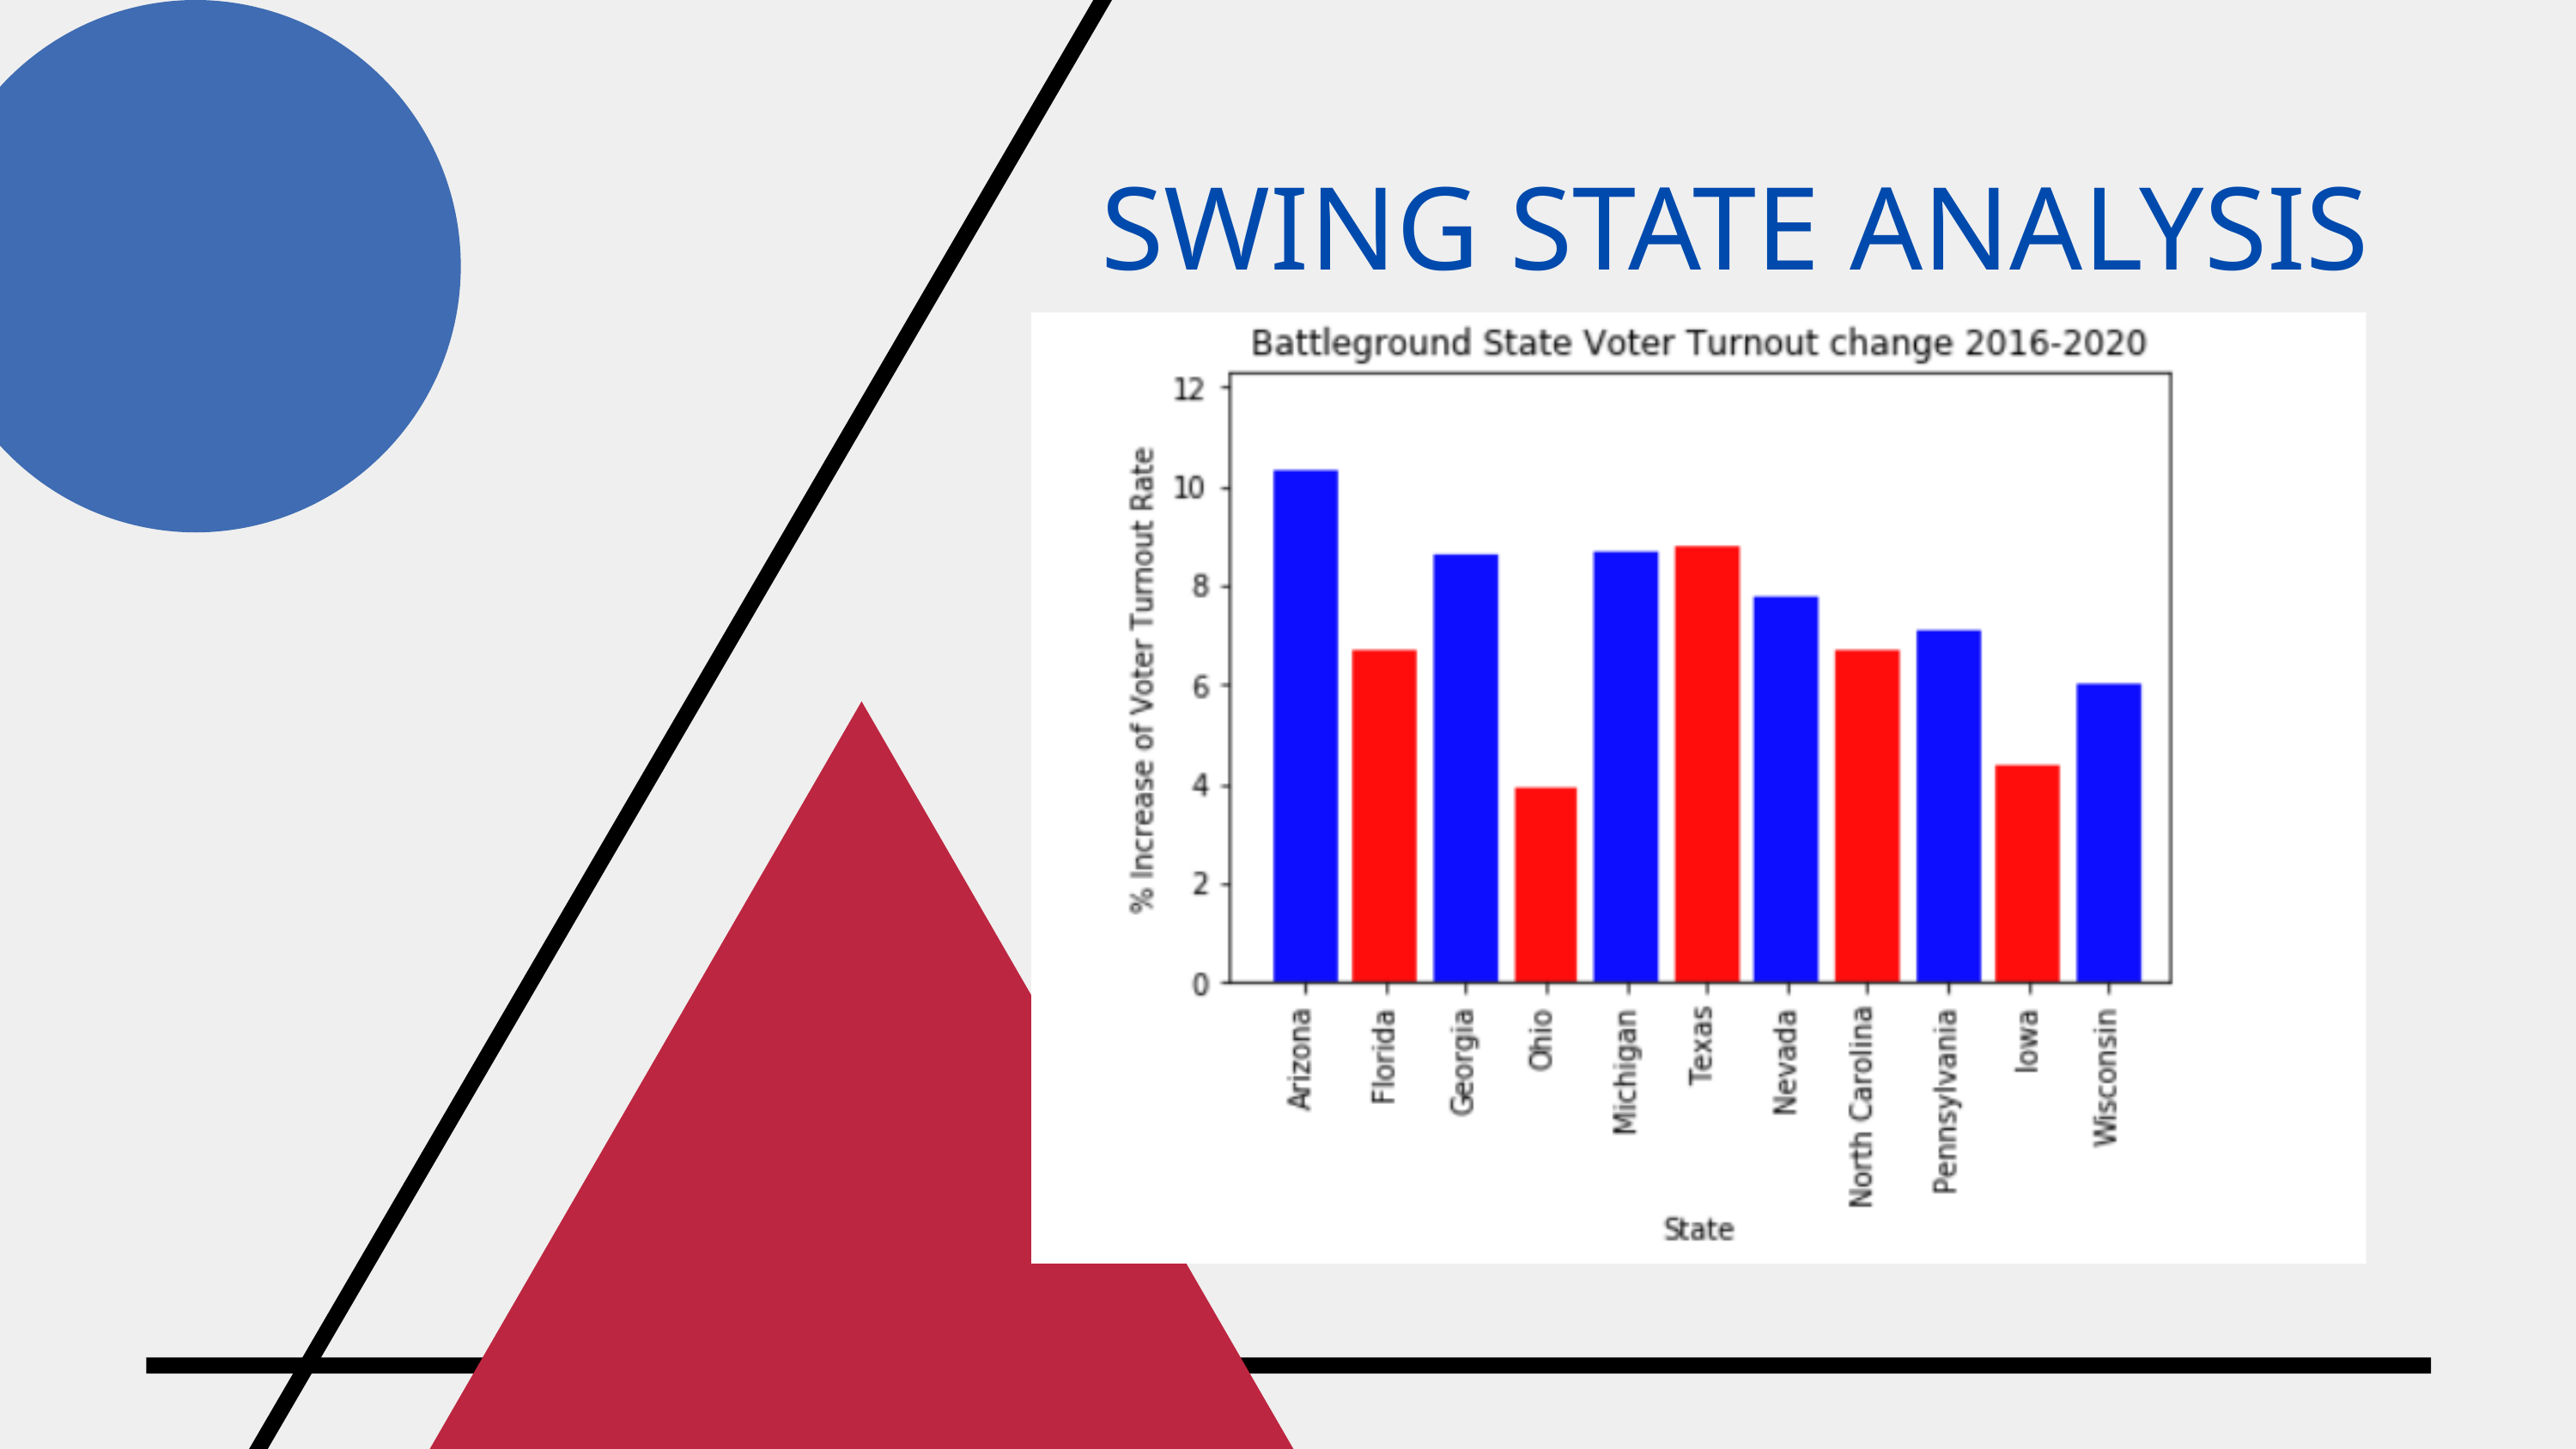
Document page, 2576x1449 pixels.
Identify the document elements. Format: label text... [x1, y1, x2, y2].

text_box SWING STATE ANALYSIS [1002, 132, 2469, 294]
text_box [249, 1173, 410, 1449]
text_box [414, 700, 1309, 1449]
text_box [1313, 1357, 2432, 1374]
text_box [313, 1357, 410, 1374]
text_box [0, 0, 463, 533]
text_box [1016, 0, 1113, 132]
picture [1030, 312, 2366, 1264]
text_box [685, 156, 1002, 700]
text_box [146, 1357, 301, 1374]
